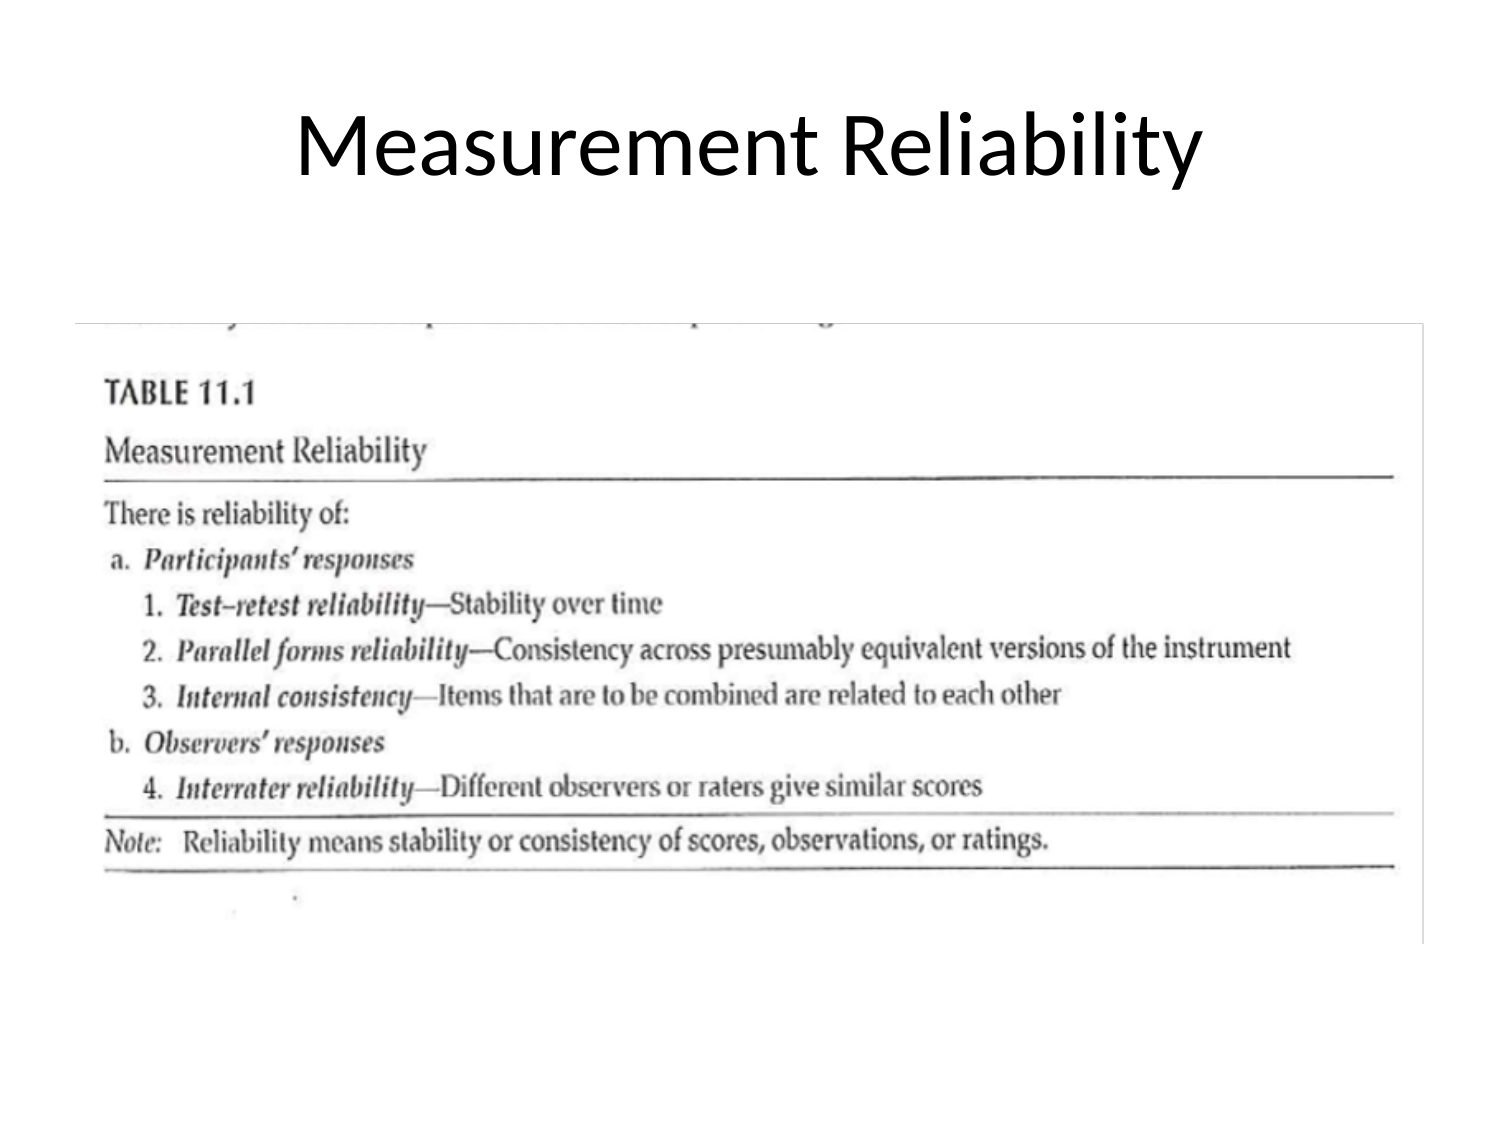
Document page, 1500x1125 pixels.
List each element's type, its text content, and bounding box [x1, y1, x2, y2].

picture [74, 322, 1426, 944]
title Measurement Reliability [75, 45, 1425, 233]
